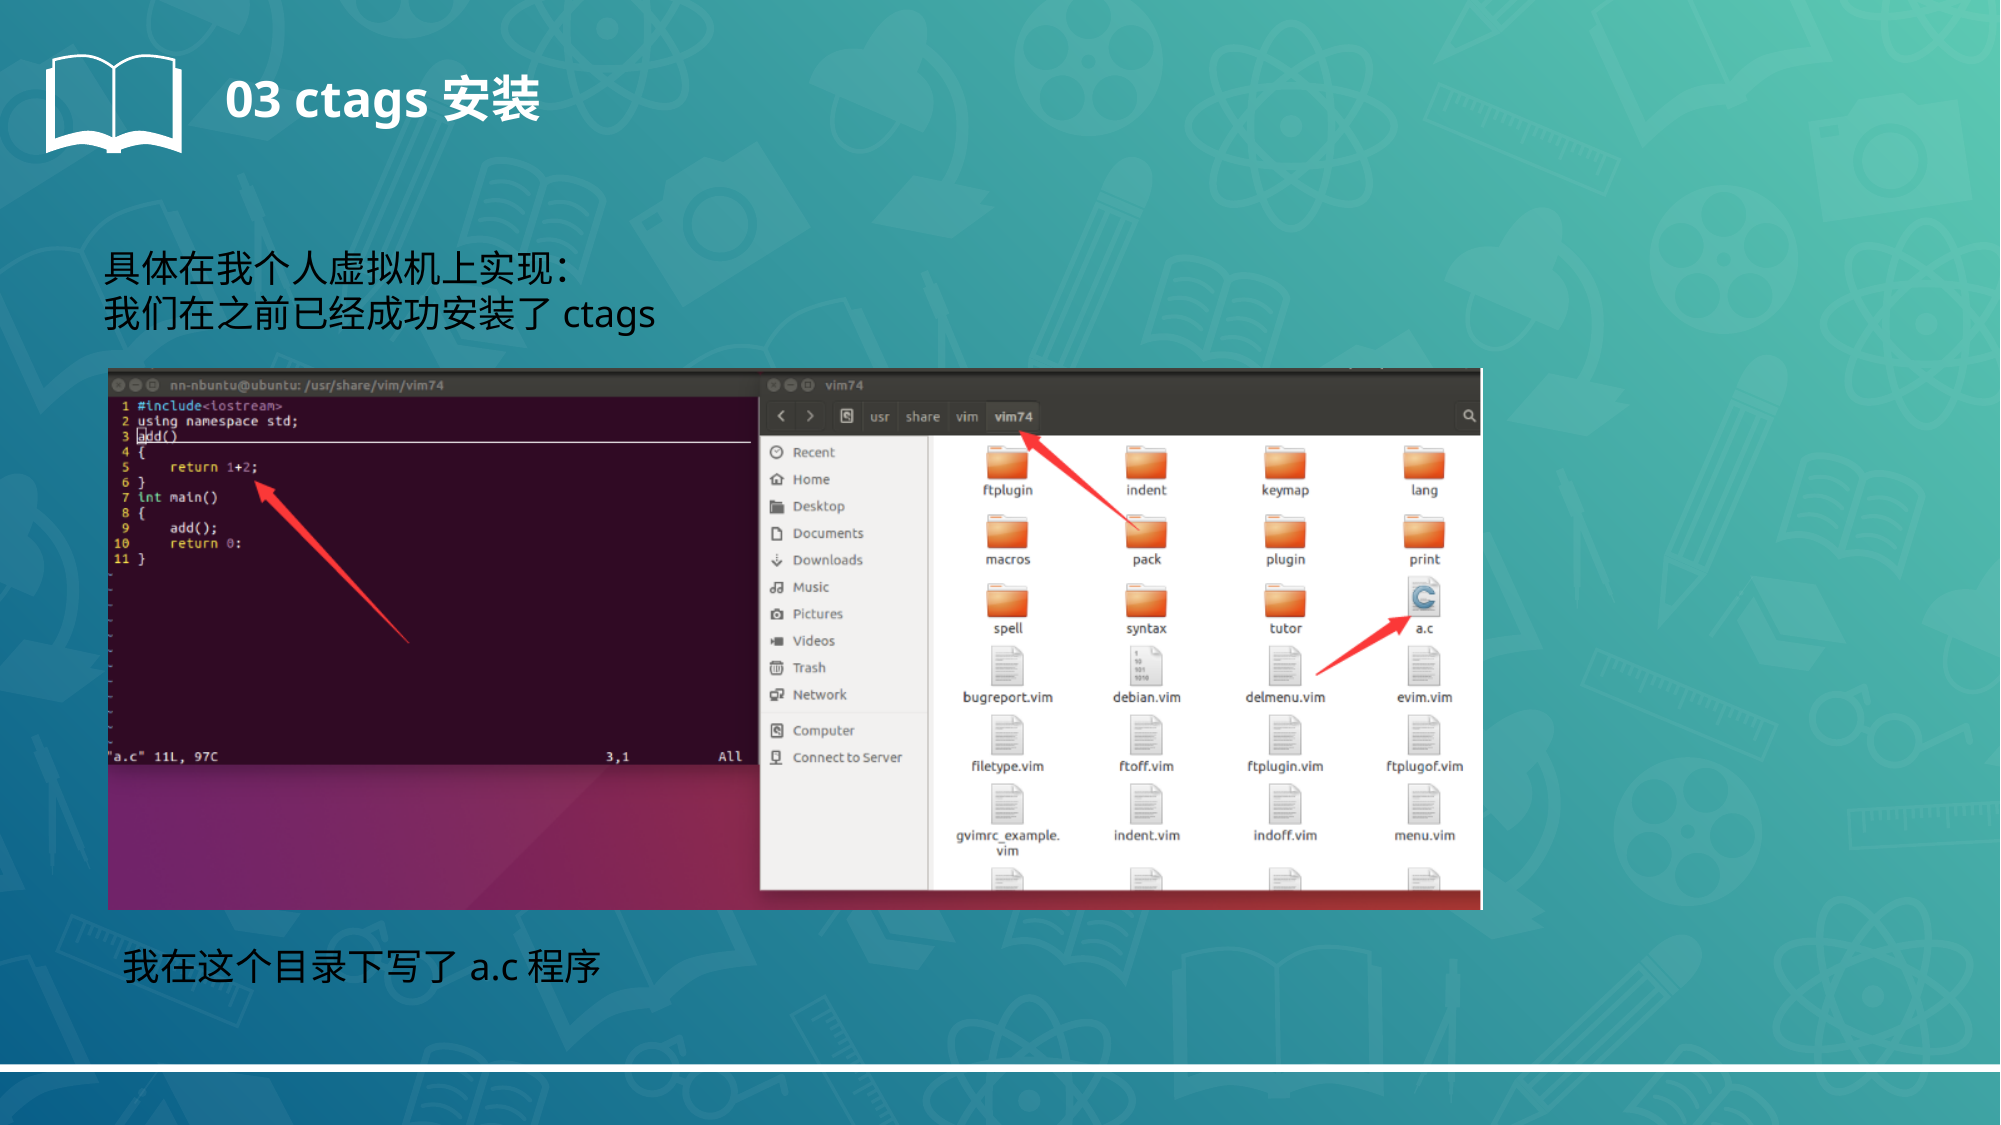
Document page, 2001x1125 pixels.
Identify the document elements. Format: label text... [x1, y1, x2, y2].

text_box 我在这个目录下写了a.c程序 [108, 935, 1530, 1041]
picture [108, 368, 1483, 910]
text_box 具体在我个人虚拟机上实现： 我们在之前已经成功安装了ctags [88, 237, 853, 343]
list 03 ctags安装 [209, 41, 1081, 162]
